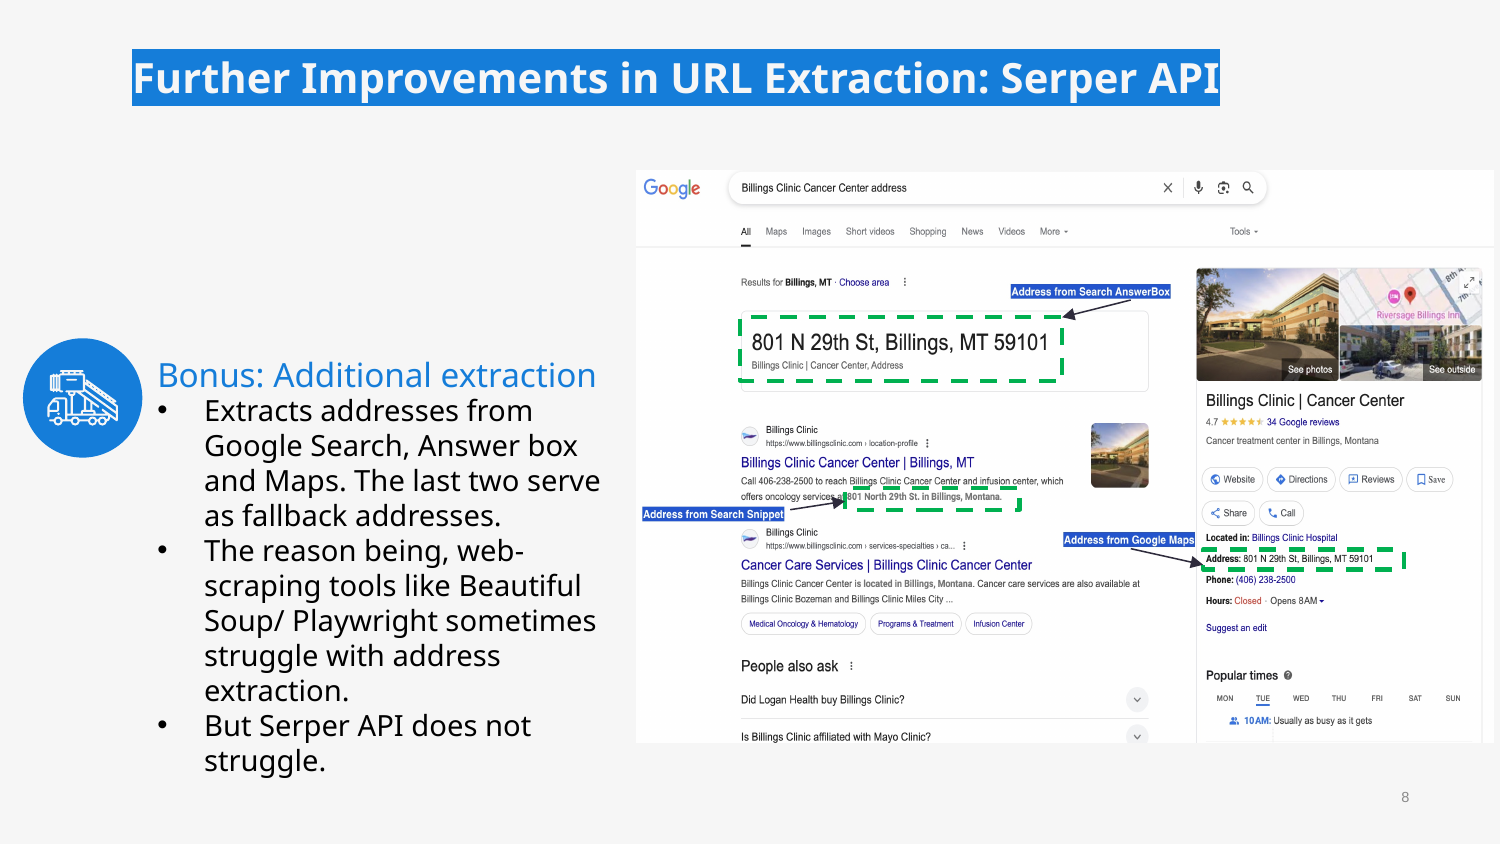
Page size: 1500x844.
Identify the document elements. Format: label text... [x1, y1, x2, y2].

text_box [47, 369, 119, 426]
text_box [789, 500, 846, 510]
picture [636, 169, 1495, 743]
title Bonus: Additional extraction [142, 344, 631, 377]
slide_number 7 [1092, 777, 1425, 816]
text_box [22, 338, 143, 458]
title Further Improvements in URL Extraction: Serper API [116, 37, 1383, 132]
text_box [1130, 548, 1204, 565]
subtitle Extracts addresses from Google Search, Answer box and Maps. The last two serve as fallback addresses. The reason being, web-scraping tools like Beautiful Soup/ Playwright sometimes struggle with address extraction. But Serper API does not struggle. [142, 377, 631, 640]
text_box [1061, 299, 1131, 318]
